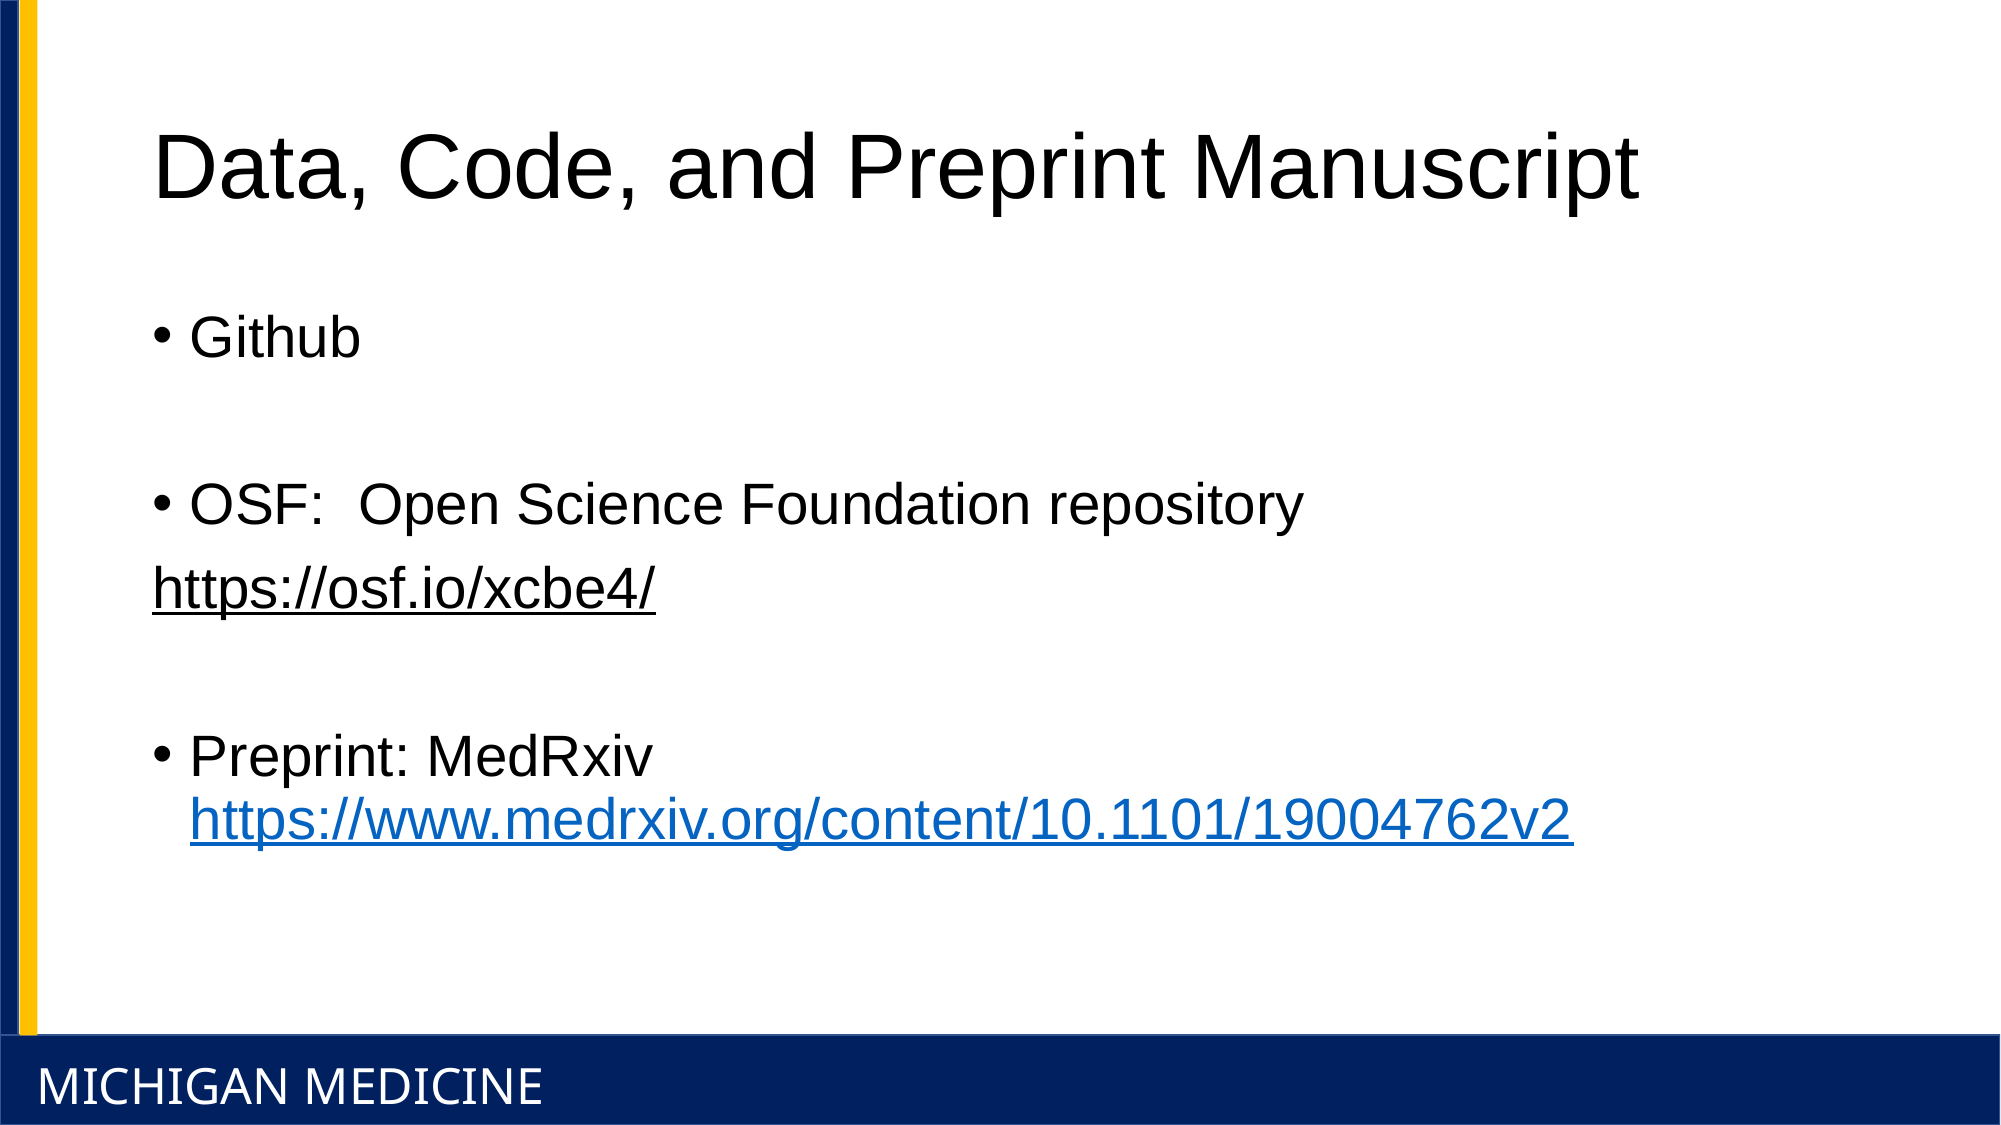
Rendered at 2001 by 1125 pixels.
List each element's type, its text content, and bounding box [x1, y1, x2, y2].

list Github OSF: Open Science Foundation repository https://osf.io/xcbe4/ Preprint: MedRxiv https://www.medrxiv.org/content/10.1101/19004762v2 [137, 299, 1863, 1014]
title Data, Code, and Preprint Manuscript [137, 59, 1863, 278]
